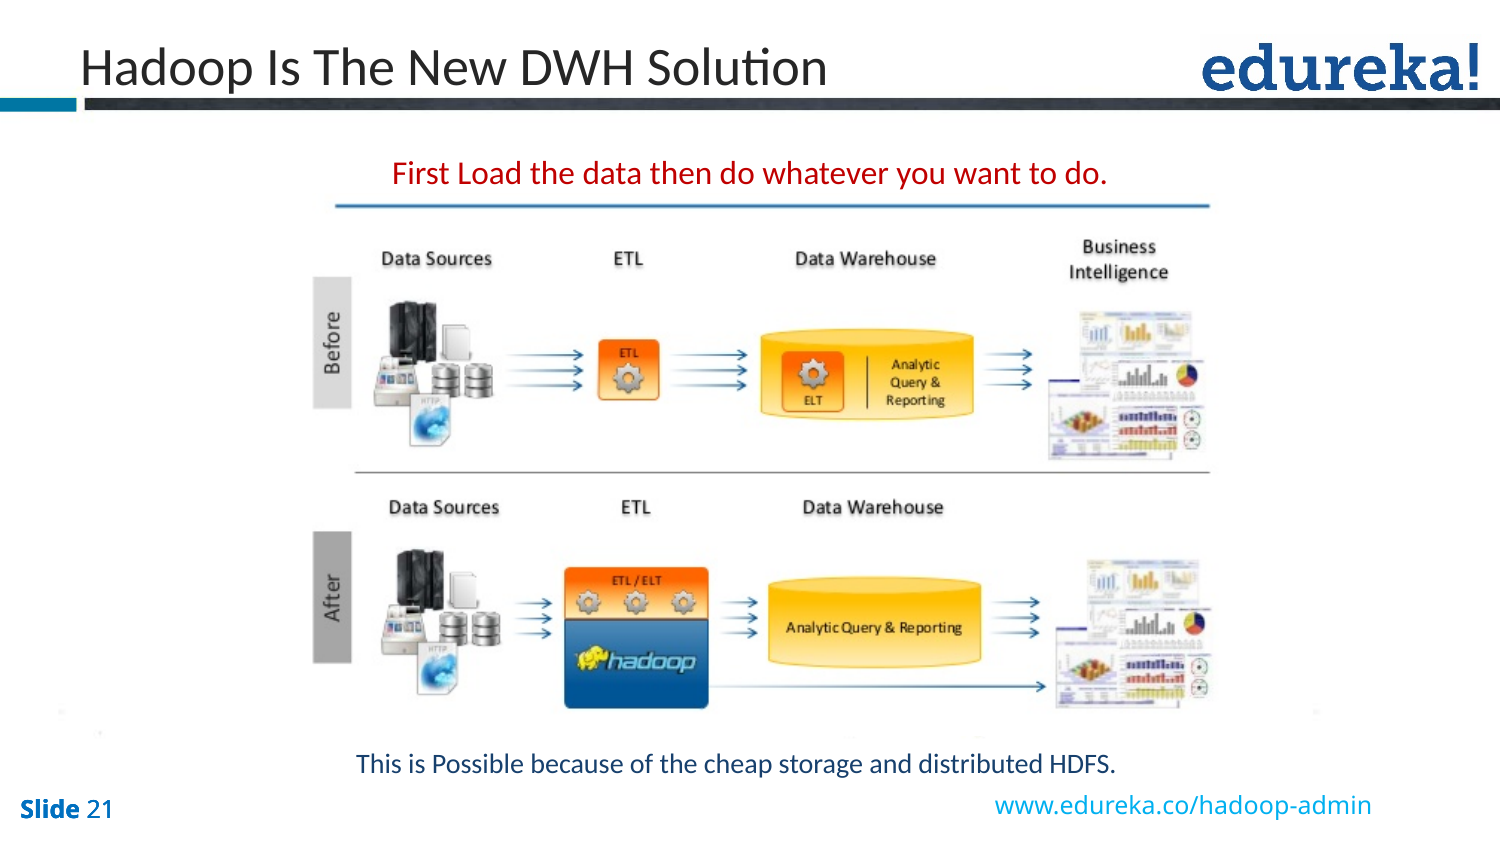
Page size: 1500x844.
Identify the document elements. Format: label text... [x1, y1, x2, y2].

text_box Hadoop Is The New DWH Solution [65, 23, 1028, 104]
picture [0, 0, 1500, 844]
text_box This is Possible because of the cheap storage and distributed HDFS. [178, 721, 1296, 787]
text_box First Load the data then do whatever you want to do. [377, 123, 1124, 191]
